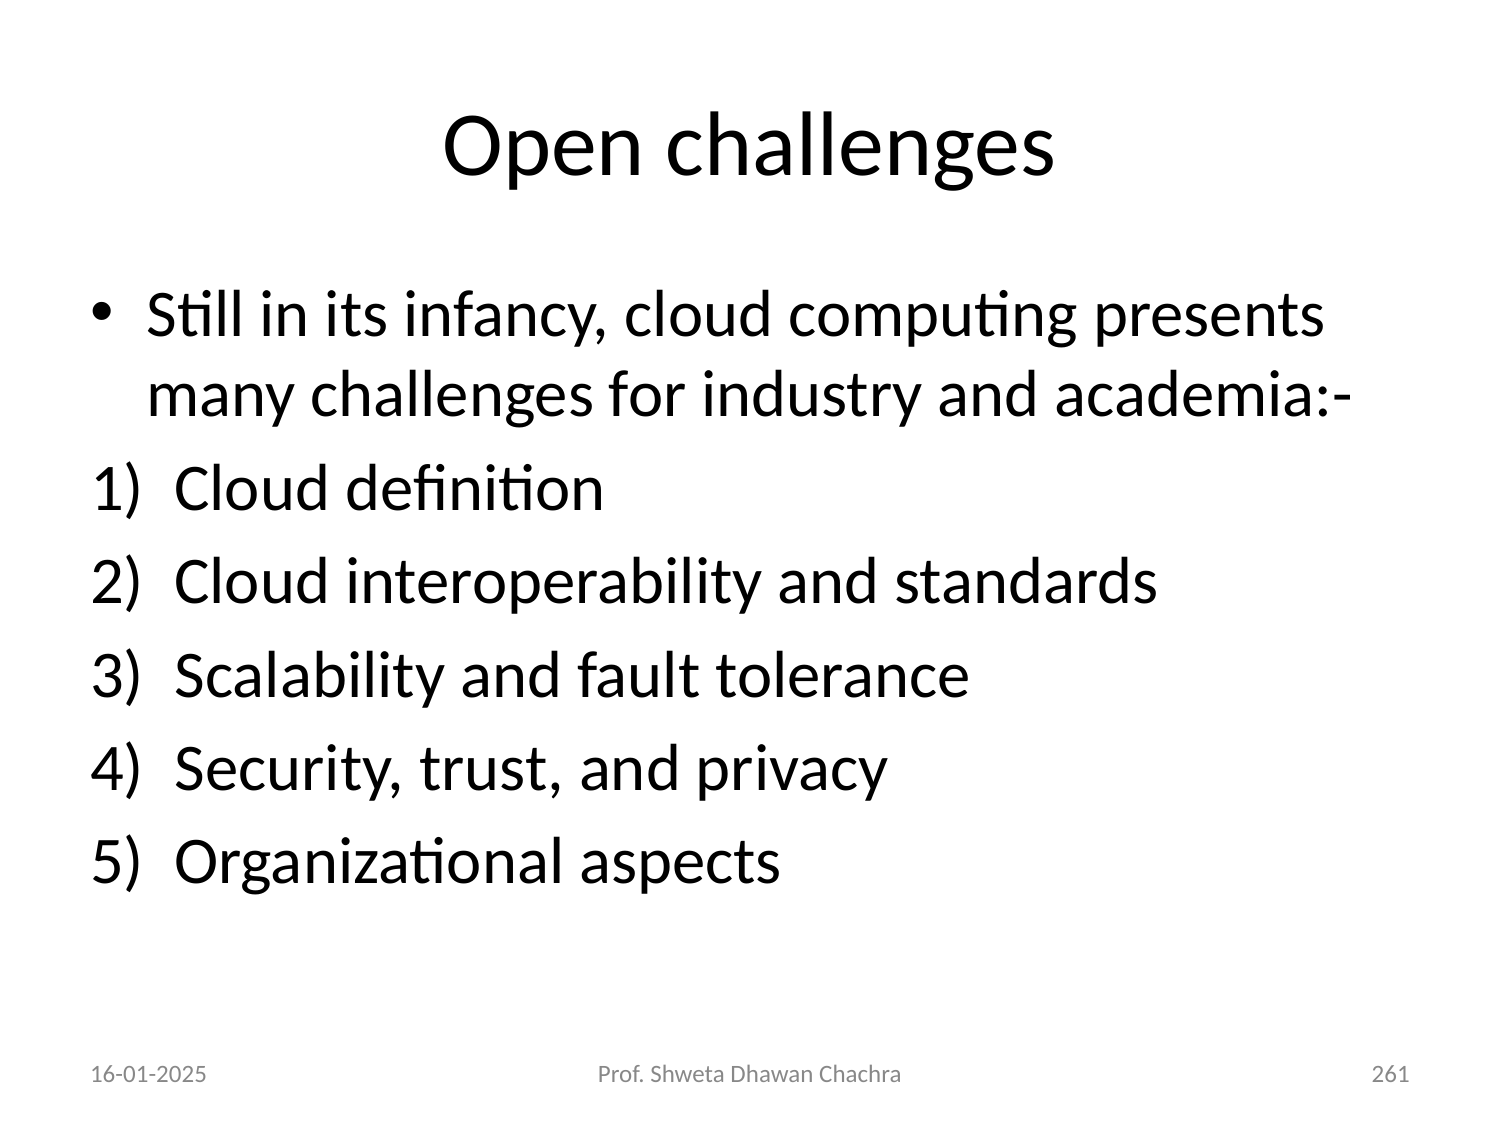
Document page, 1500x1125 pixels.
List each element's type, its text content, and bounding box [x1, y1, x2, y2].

list Still in its infancy, cloud computing presents many challenges for industry and academia:- Cloud definition Cloud interoperability and standards Scalability and fault tolerance Security, trust, and privacy Organizational aspects [75, 262, 1425, 1005]
footer Prof. Shweta Dhawan Chachra [512, 1042, 988, 1103]
slide_number ‹#› [1074, 1042, 1425, 1103]
title Open challenges [75, 45, 1425, 233]
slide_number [75, 1042, 425, 1103]
